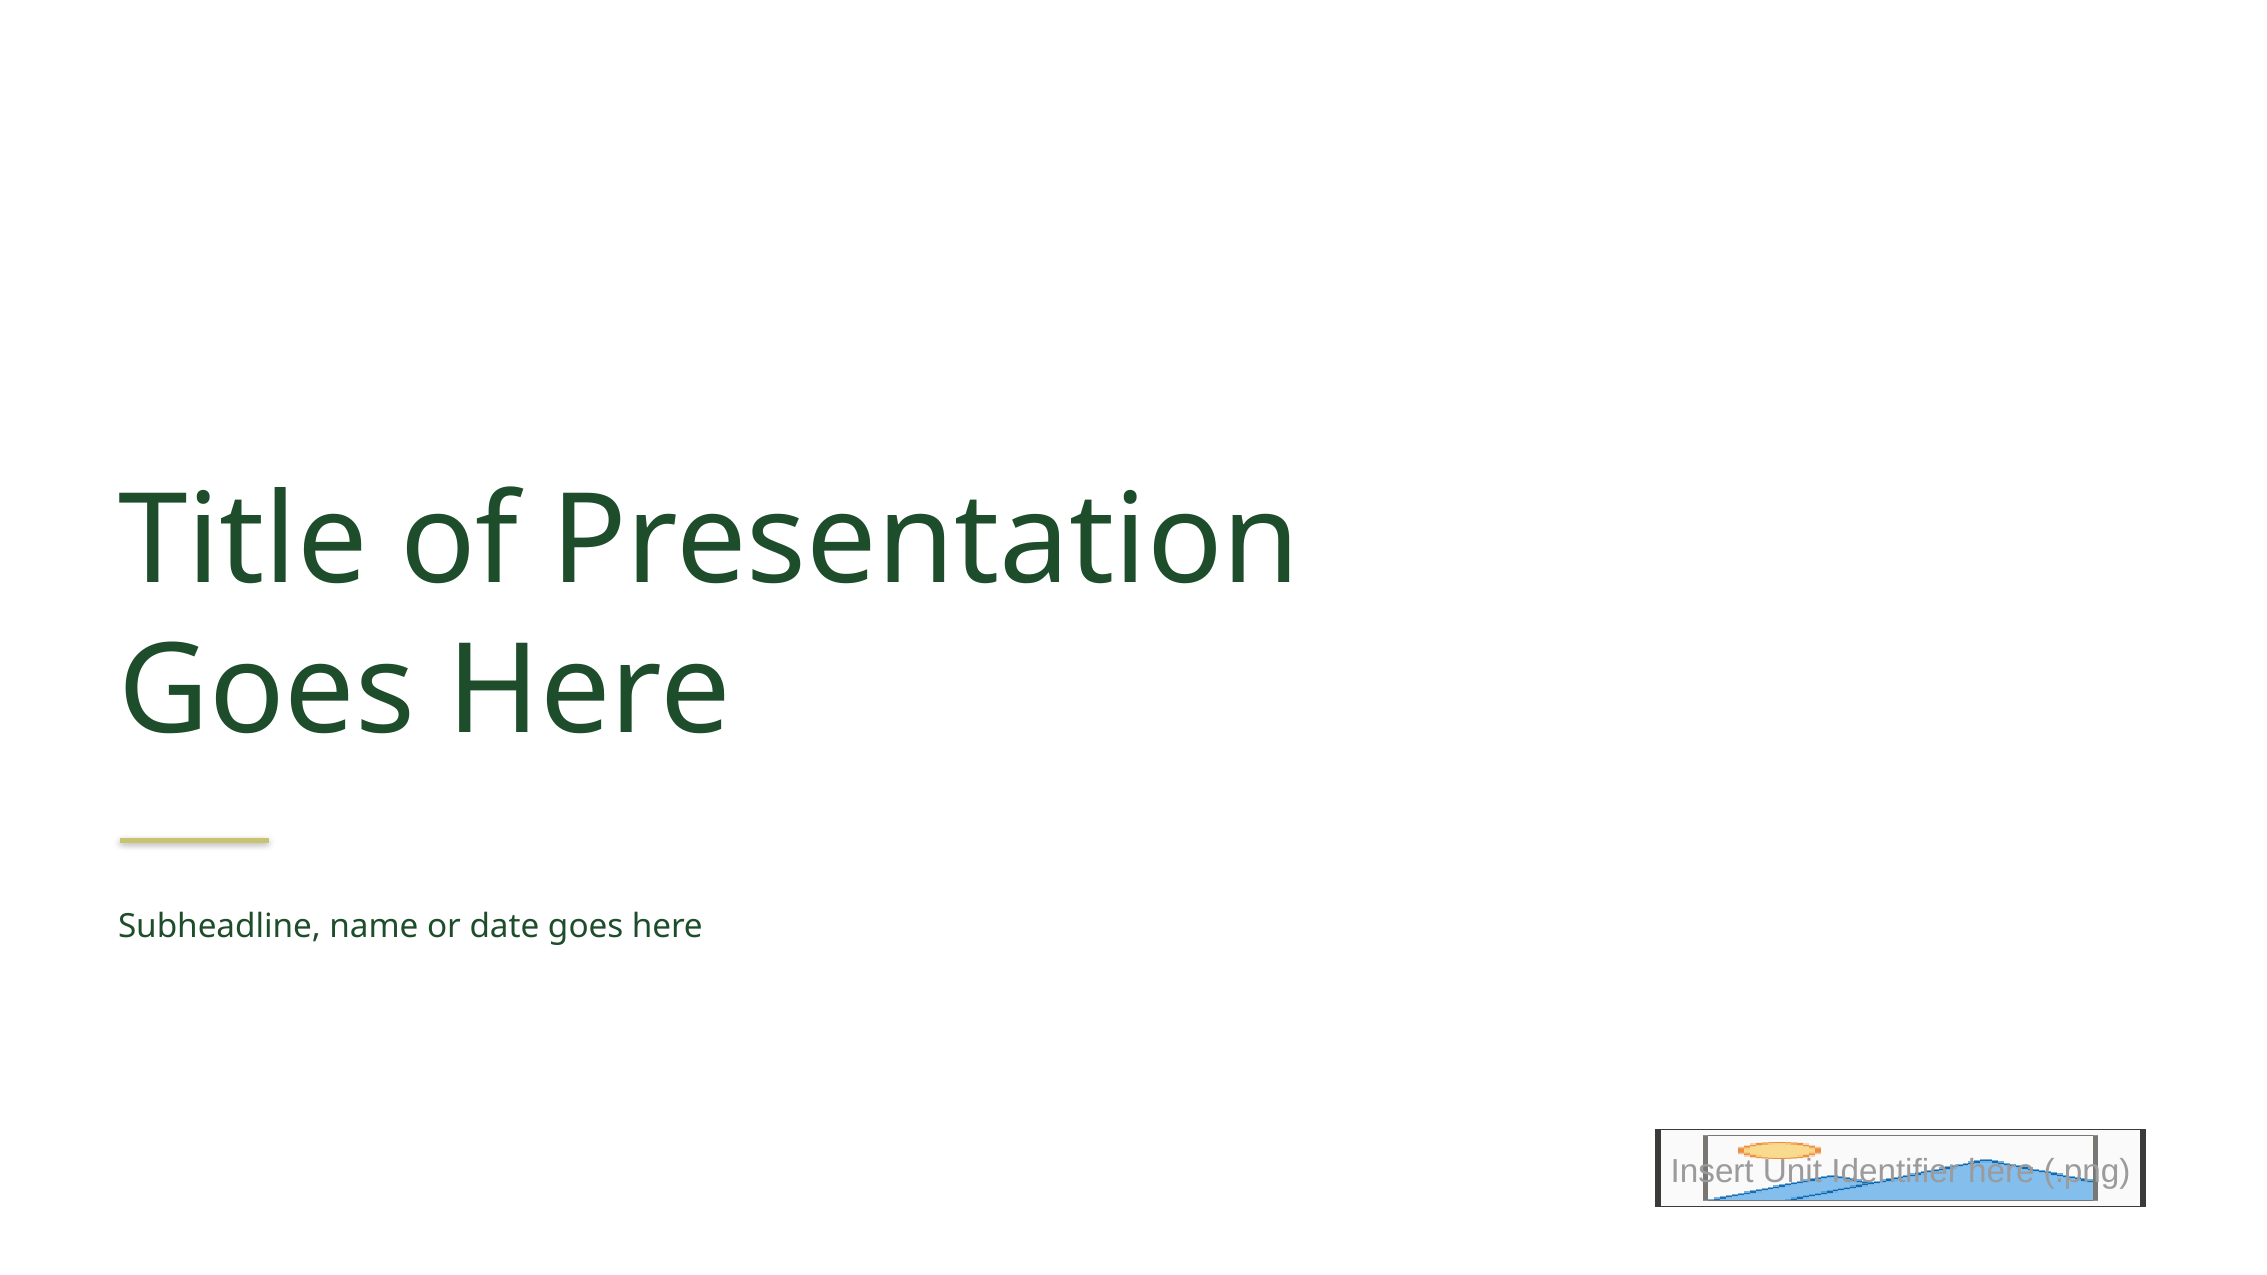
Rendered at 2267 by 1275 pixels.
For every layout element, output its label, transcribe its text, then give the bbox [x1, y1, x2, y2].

list Subheadline, name or date goes here [103, 880, 2164, 956]
list Title of Presentation Goes Here [103, 442, 2164, 776]
picture [1637, 1126, 2164, 1212]
